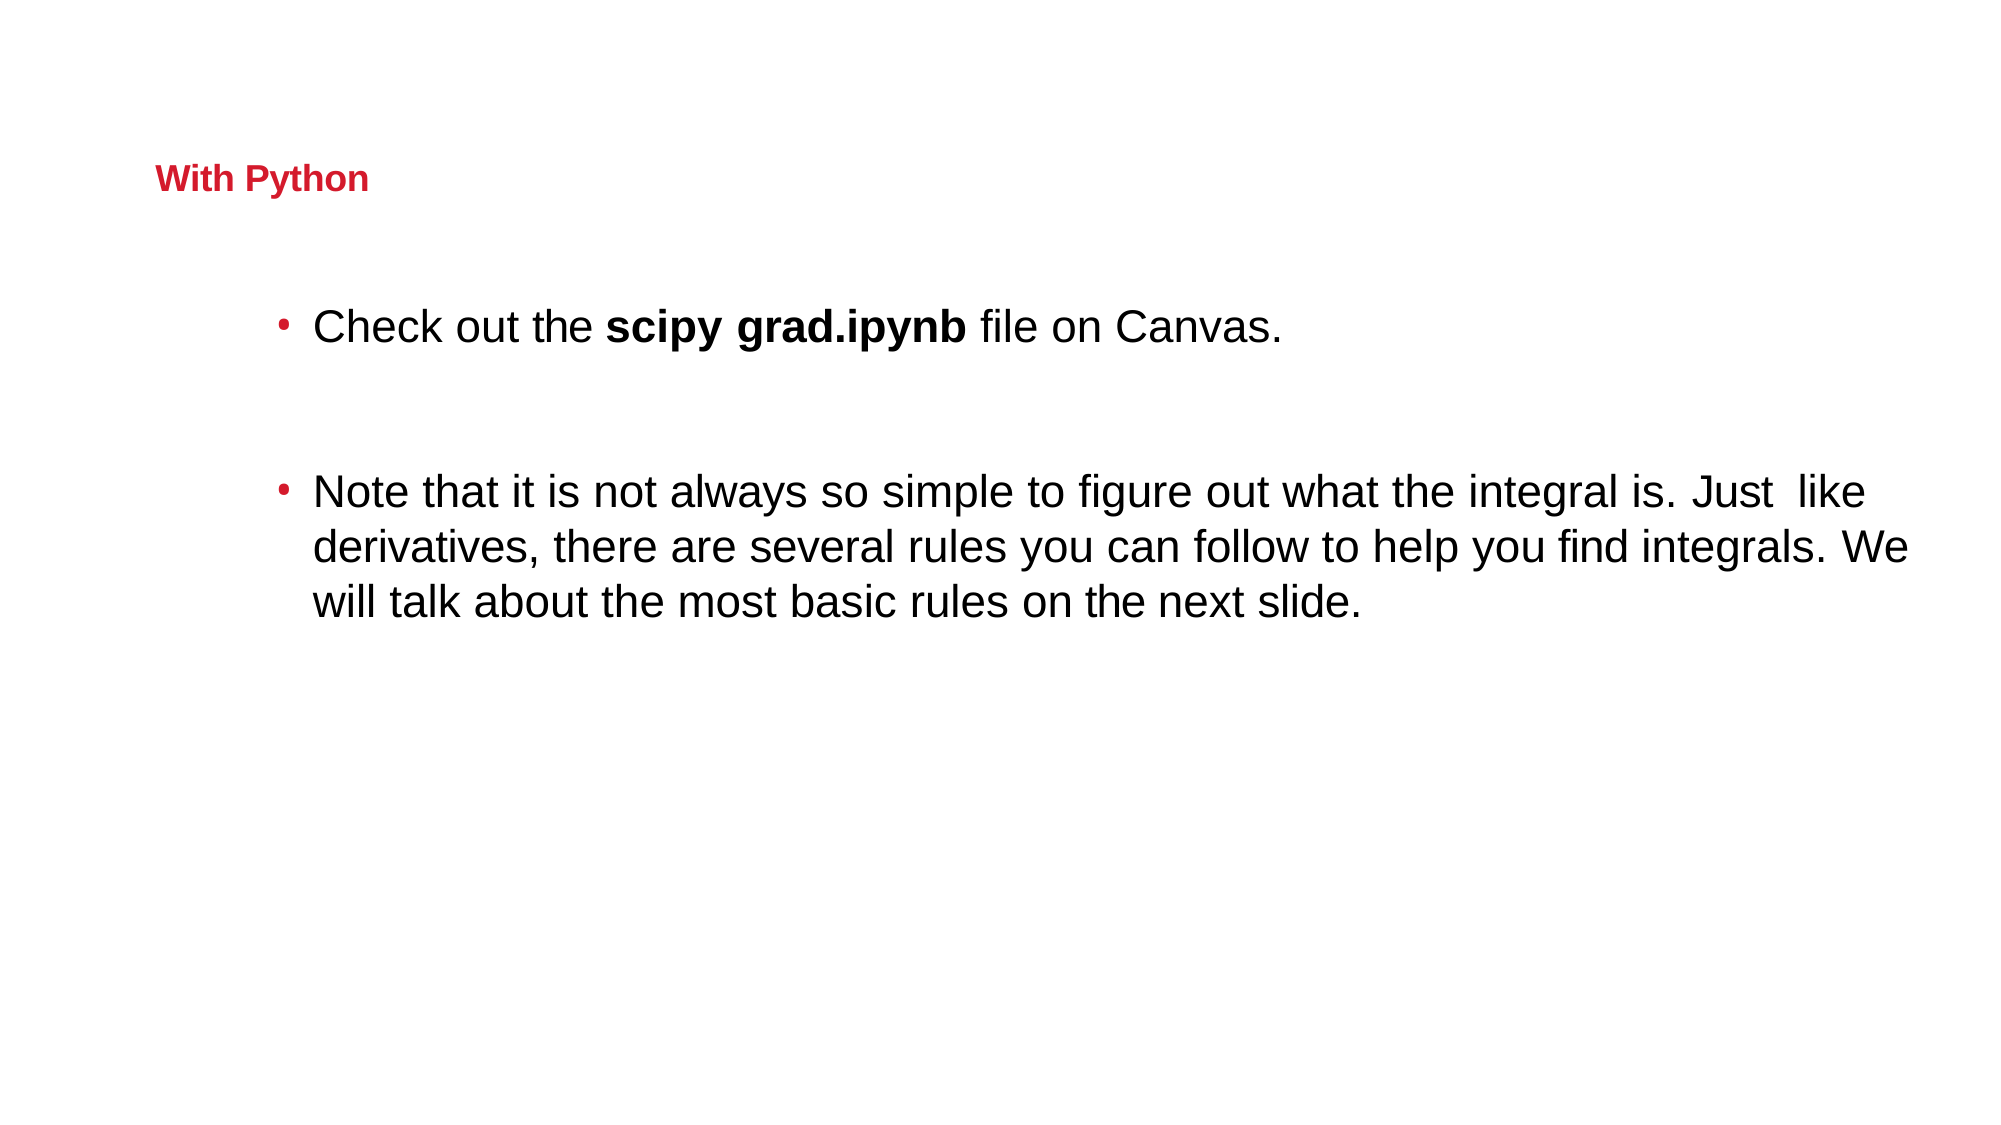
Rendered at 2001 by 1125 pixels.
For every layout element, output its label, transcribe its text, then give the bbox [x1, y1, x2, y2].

text_box With Python Check out the scipy grad.ipynb file on Canvas. Note that it is not always so simple to figure out what the integral is. Just like derivatives, there are several rules you can follow to help you find integrals. We will talk about the most basic rules on the next slide. [124, 146, 1959, 634]
